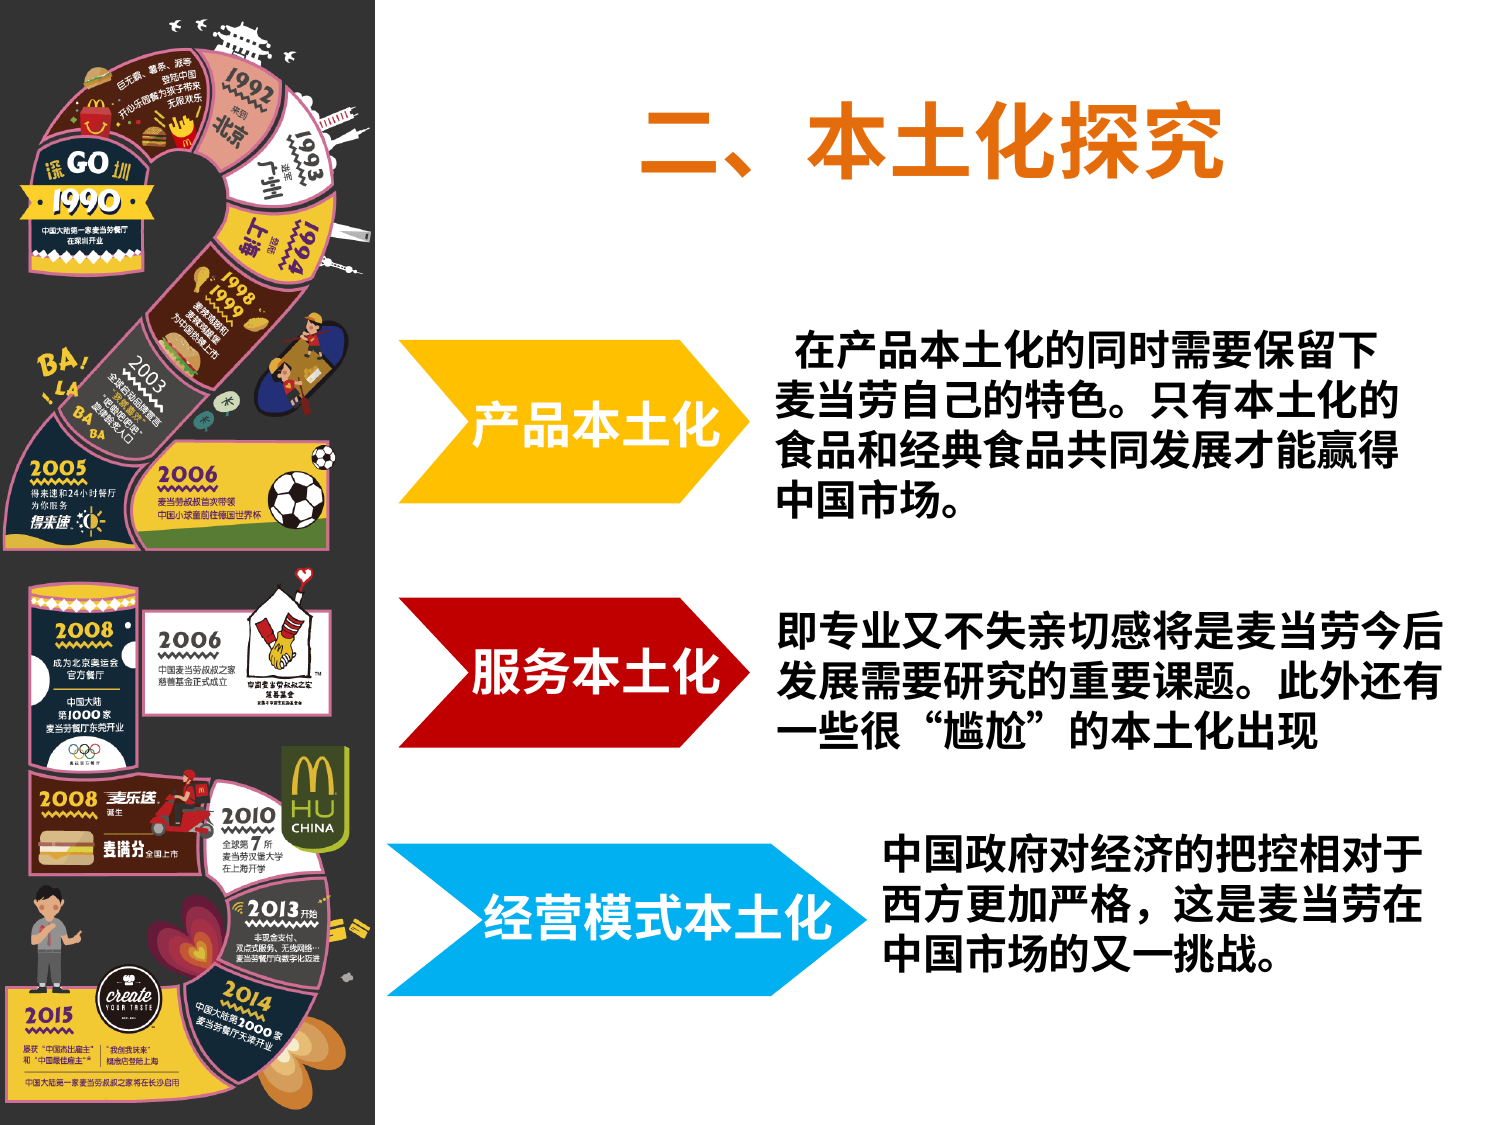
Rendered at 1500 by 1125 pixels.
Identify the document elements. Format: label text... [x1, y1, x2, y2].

text_box 经营模式本土化 [468, 878, 867, 948]
text_box 即专业又不失亲切感将是麦当劳今后发展需要研究的重要课题。此外还有一些很“尴尬”的本土化出现 [761, 597, 1477, 763]
picture [0, 0, 376, 1125]
text_box [396, 337, 723, 411]
text_box 二、本土化探究 [550, 82, 1313, 197]
text_box [384, 928, 836, 999]
text_box 服务本土化 [456, 632, 761, 702]
text_box [384, 841, 818, 911]
text_box 产品本土化 [456, 386, 774, 456]
text_box 中国政府对经济的把控相对于西方更加严格，这是麦当劳在中国市场的又一挑战。 [867, 820, 1477, 986]
text_box [396, 595, 715, 663]
text_box [396, 683, 726, 750]
text_box [396, 433, 724, 506]
text_box 在产品本土化的同时需要保留下麦当劳自己的特色。只有本土化的食品和经典食品共同发展才能赢得中国市场。 [703, 316, 1430, 385]
